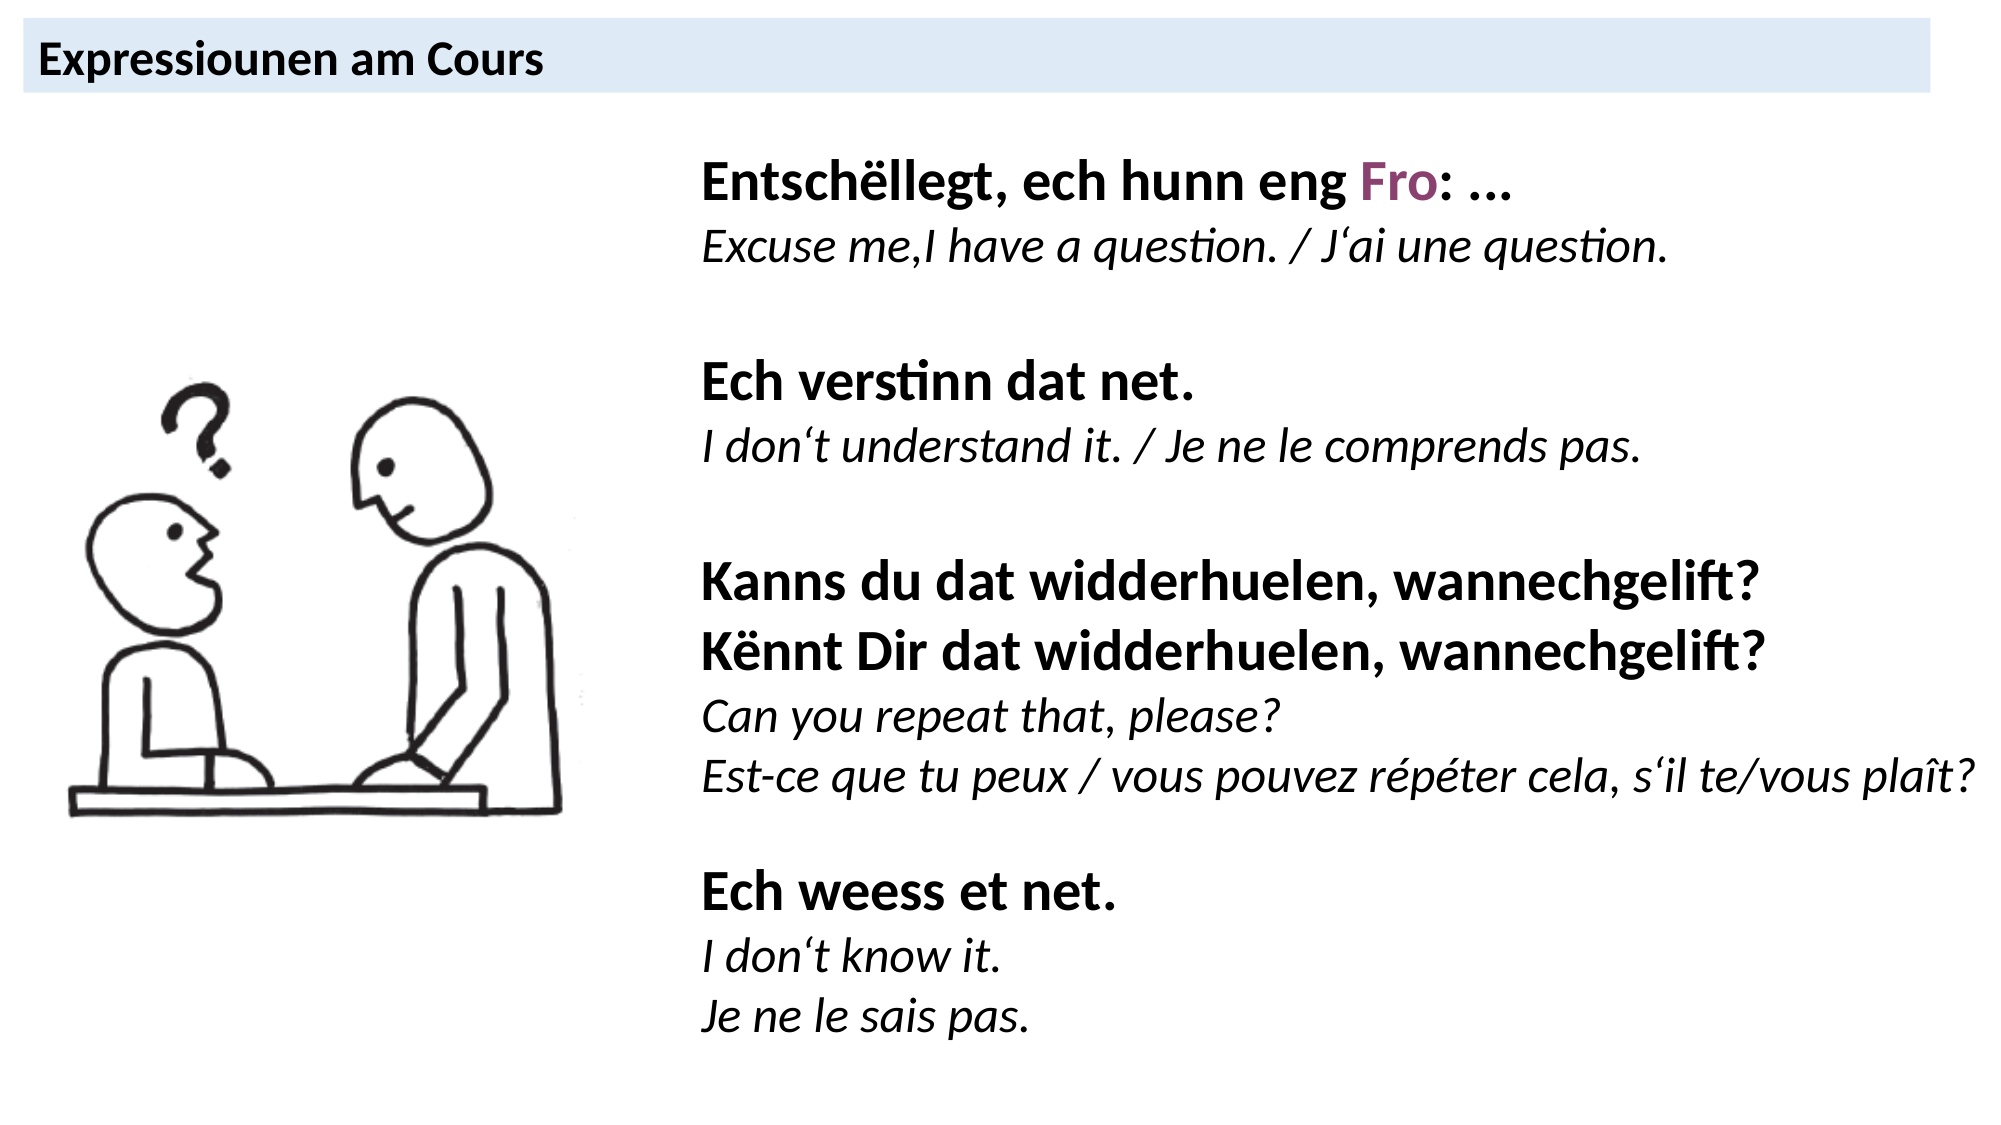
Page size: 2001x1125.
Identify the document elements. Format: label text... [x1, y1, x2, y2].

text_box Entschëllegt, ech hunn eng Fro: ... Excuse me,I have a question. / J‘ai une question. Ech verstinn dat net. I don‘t understand it. / Je ne le comprends pas. Kanns du dat widderhuelen, wannechgelift? Kënnt Dir dat widderhuelen, wannechgelift? Can you repeat that, please? Est-ce que tu peux / vous pouvez répéter cela, s‘il te/vous plaît? Ech weess et net. I don‘t know it. Je ne le sais pas. [686, 134, 2000, 1125]
picture [0, 354, 639, 834]
text_box Expressiounen am Cours [23, 17, 1931, 93]
